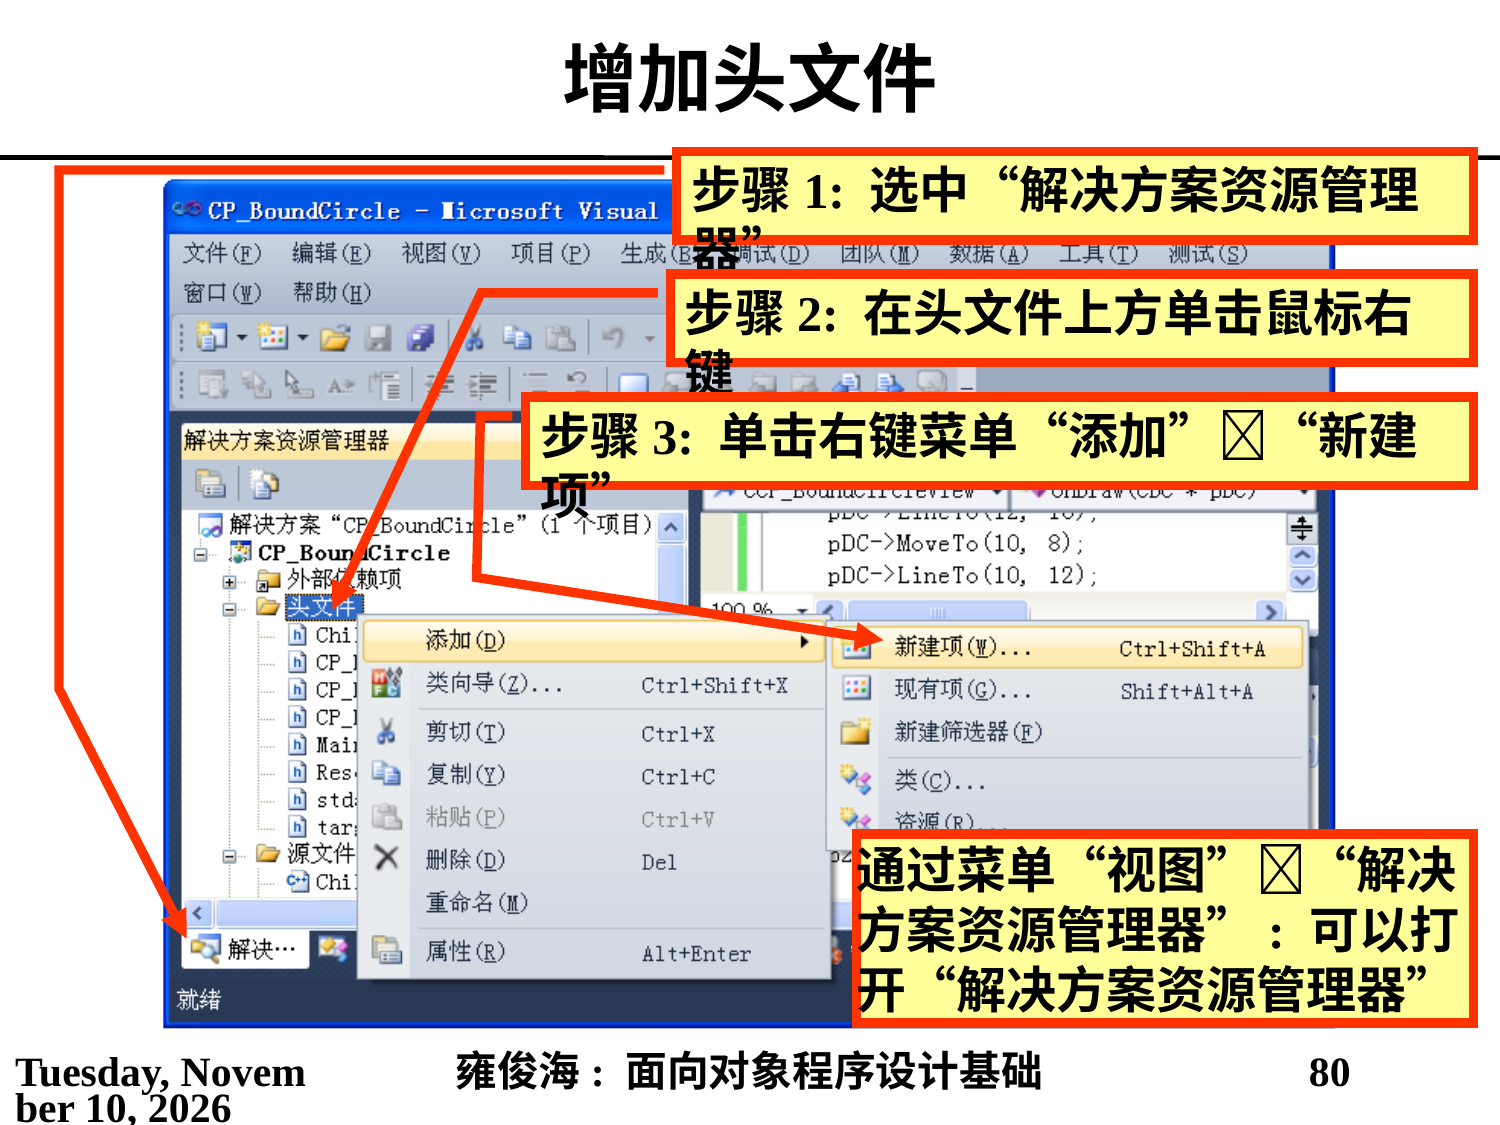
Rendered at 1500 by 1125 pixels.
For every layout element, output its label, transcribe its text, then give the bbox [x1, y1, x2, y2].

text_box 步骤3: 单击右键菜单“添加”“新建项” [1337, 397, 1474, 486]
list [162, 178, 1337, 1030]
footer 雍俊海: 面向对象程序设计基础 [337, 1042, 1161, 1103]
text_box 步骤1: 选中“解决方案资源管理器” [676, 151, 1474, 240]
slide_number 80 [1161, 1042, 1499, 1103]
title 增加头文件 [0, 0, 1500, 154]
text_box 通过菜单“视图”“解决方案资源管理器”: 可以打开“解决方案资源管理器” [1337, 834, 1474, 1024]
text_box 步骤2: 在头文件上方单击鼠标右键 [1337, 274, 1474, 363]
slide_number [0, 1042, 337, 1103]
